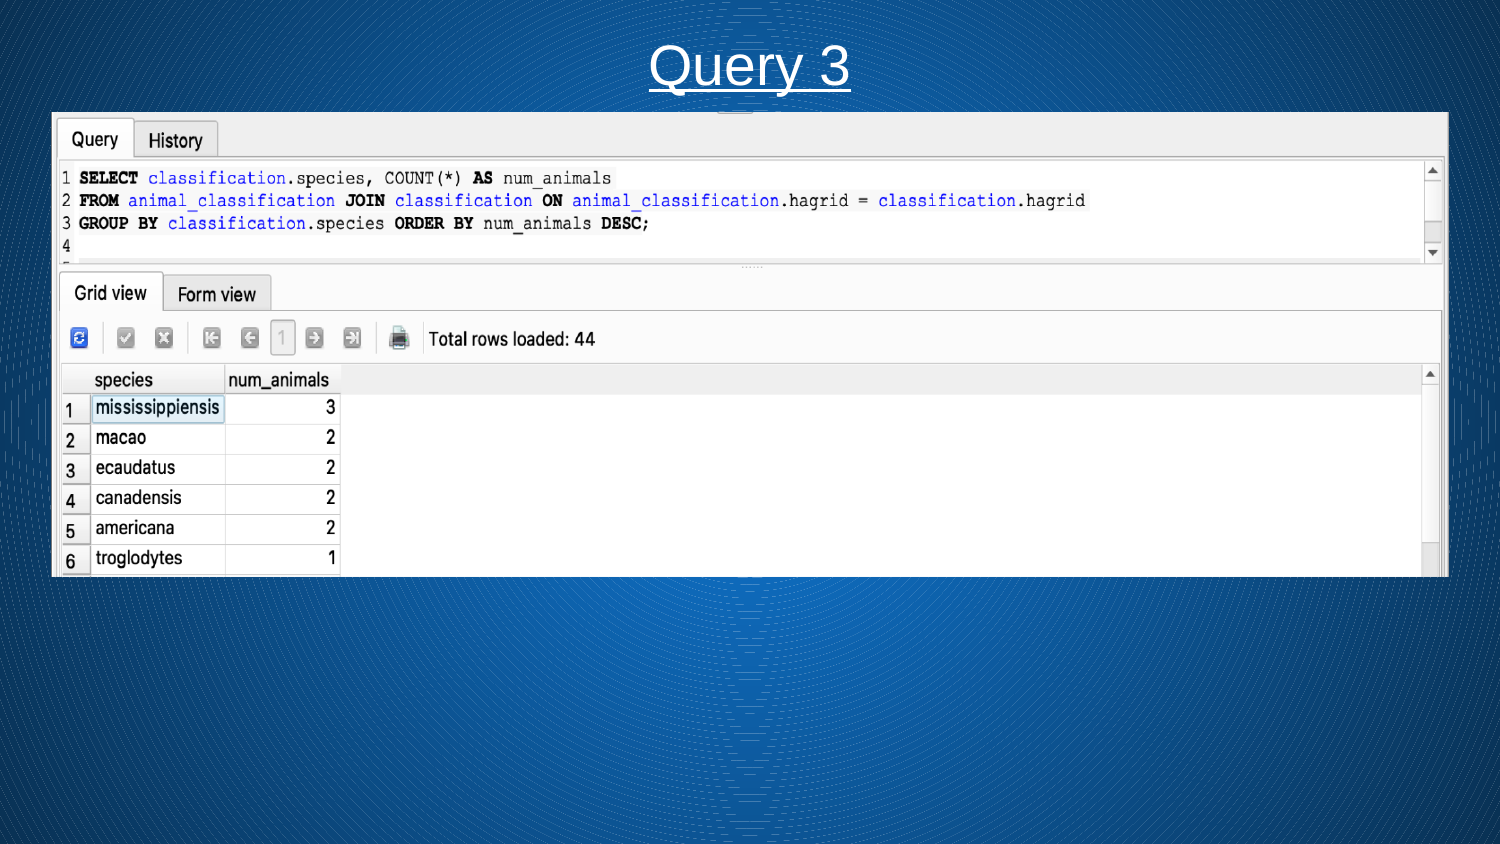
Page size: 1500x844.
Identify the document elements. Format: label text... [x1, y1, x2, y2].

picture [50, 112, 1450, 659]
title Query 3 [51, 18, 1449, 112]
